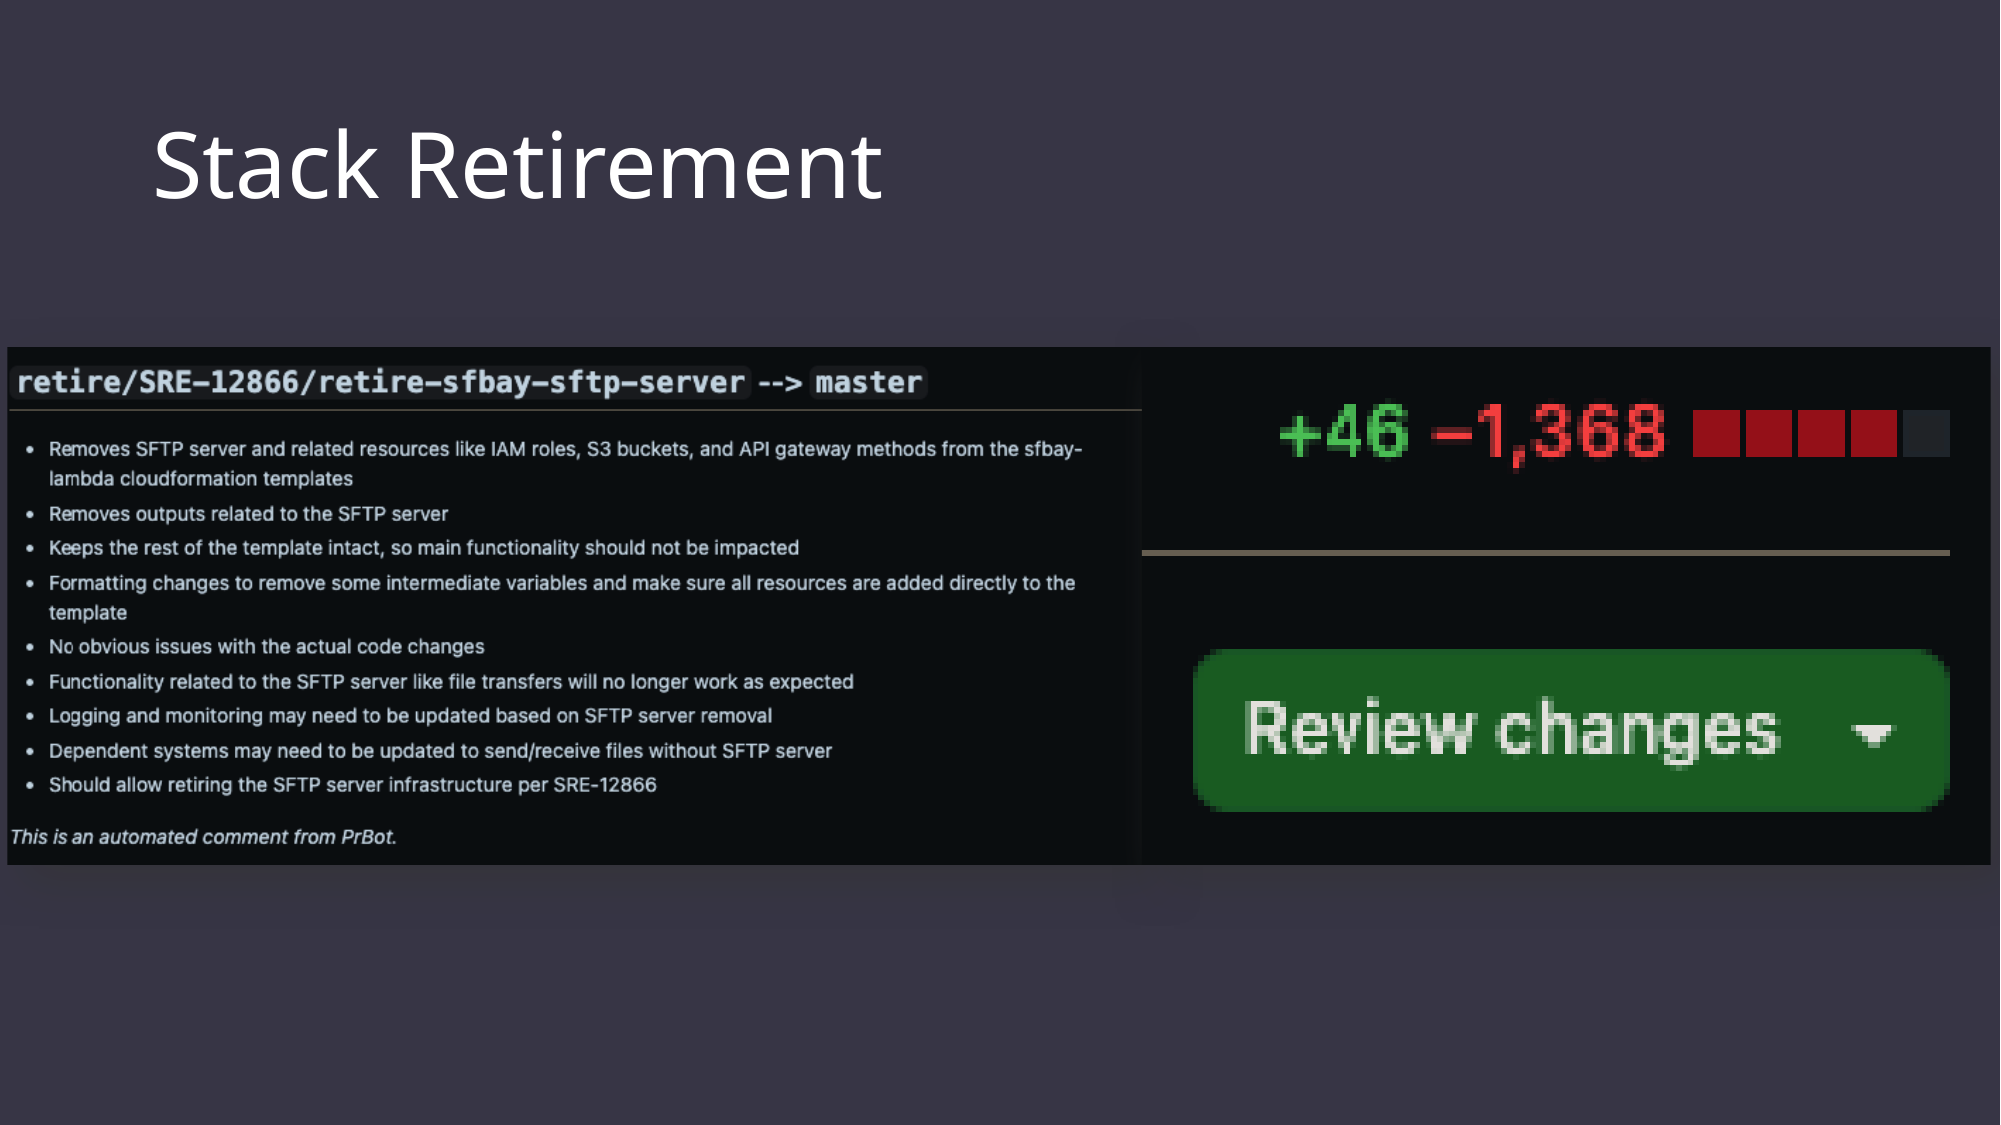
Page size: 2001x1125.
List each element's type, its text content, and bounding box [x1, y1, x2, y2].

title Stack Retirement [137, 59, 1863, 278]
picture [1141, 346, 1992, 866]
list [6, 346, 1141, 866]
